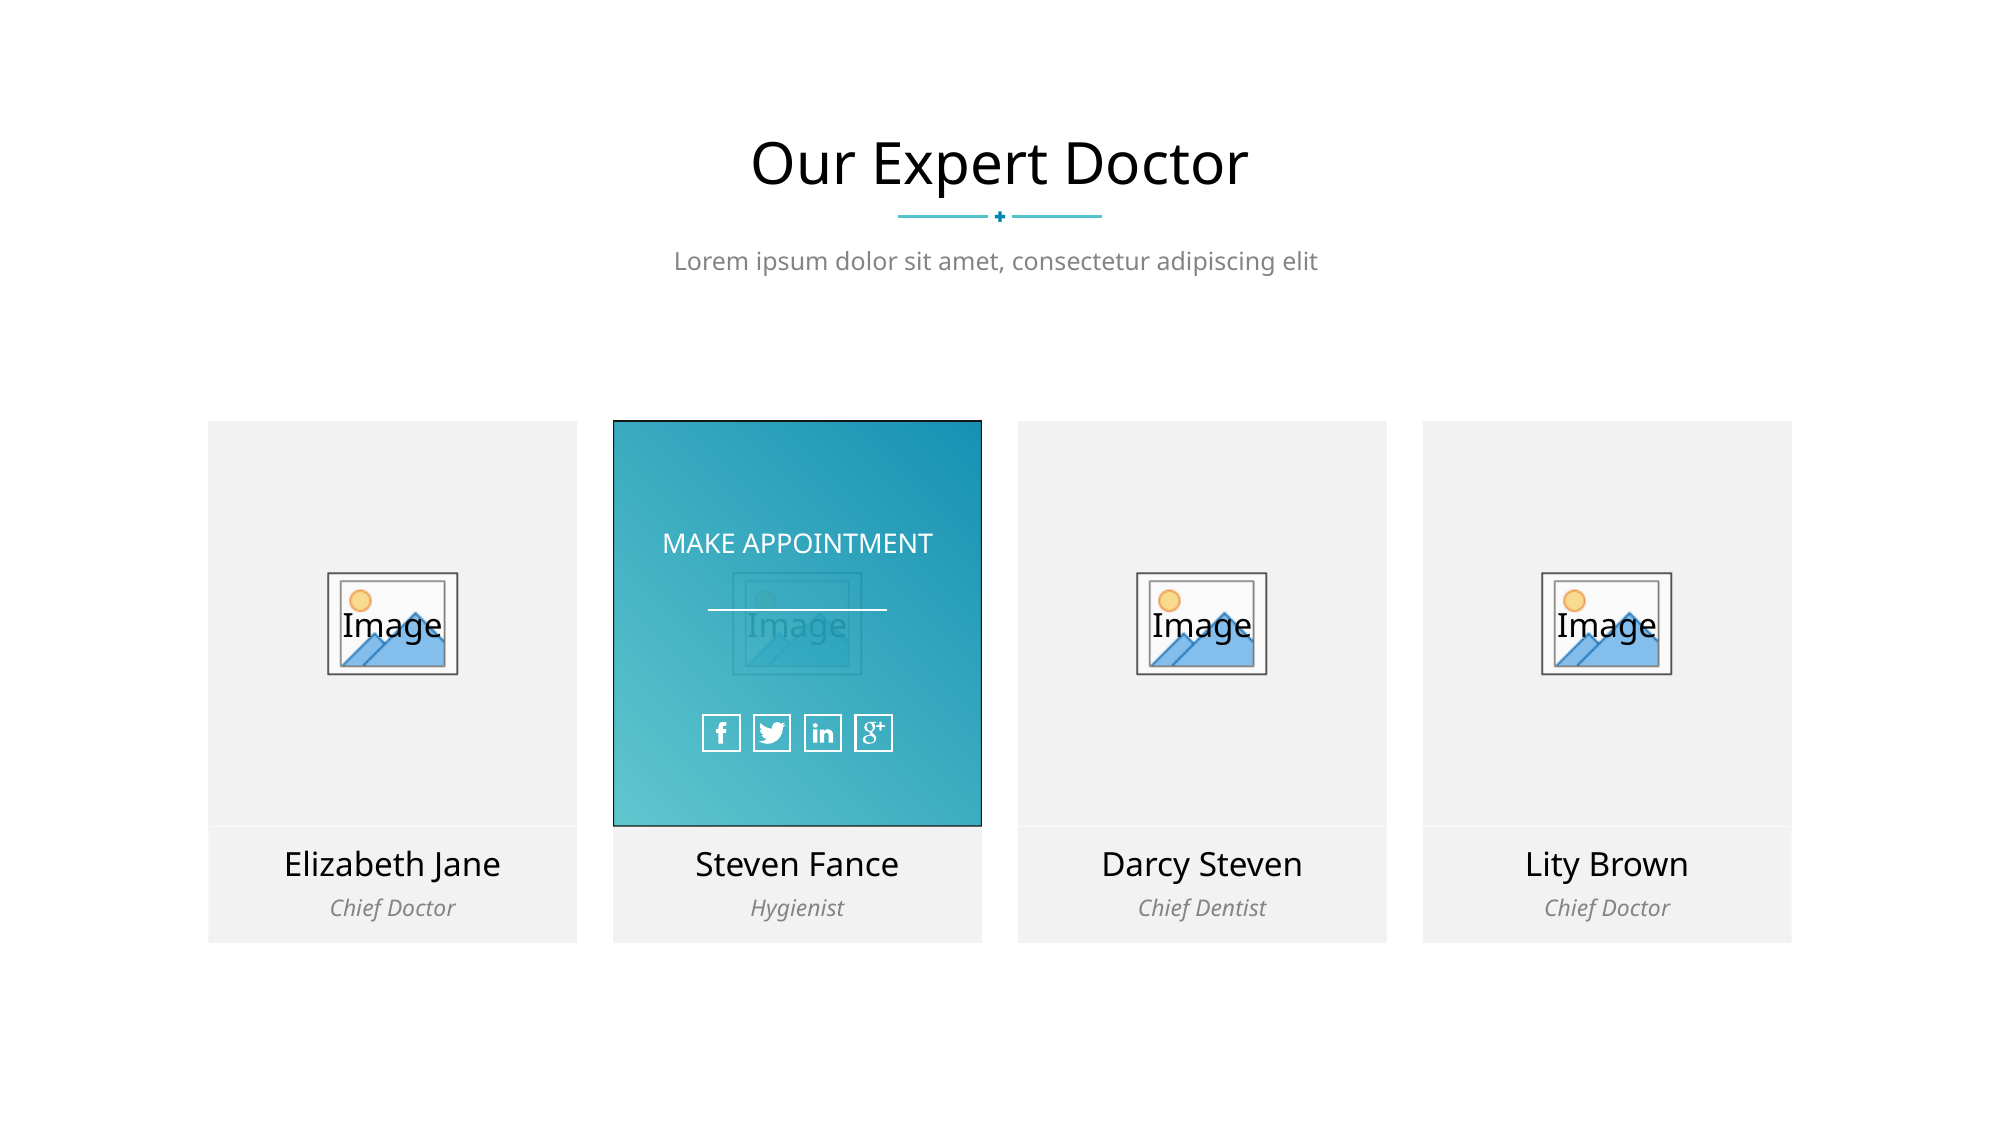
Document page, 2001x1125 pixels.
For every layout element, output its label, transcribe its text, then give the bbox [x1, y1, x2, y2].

text_box Darcy Steven [1086, 835, 1319, 891]
text_box Lity Brown [1510, 835, 1705, 891]
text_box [483, 118, 1517, 281]
text_box [1422, 826, 1793, 944]
text_box [612, 826, 983, 944]
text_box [703, 714, 893, 752]
text_box Hygienist [735, 885, 860, 928]
text_box Chief Doctor [314, 885, 471, 928]
text_box Chief Dentist [1123, 885, 1282, 928]
picture [1017, 420, 1387, 827]
picture [613, 420, 982, 827]
text_box Elizabeth Jane [269, 835, 517, 891]
text_box Steven Fance [680, 835, 915, 891]
picture [208, 420, 578, 827]
picture [1422, 420, 1792, 827]
text_box [1017, 826, 1388, 944]
text_box [207, 826, 578, 944]
text_box Chief Doctor [1529, 885, 1686, 928]
